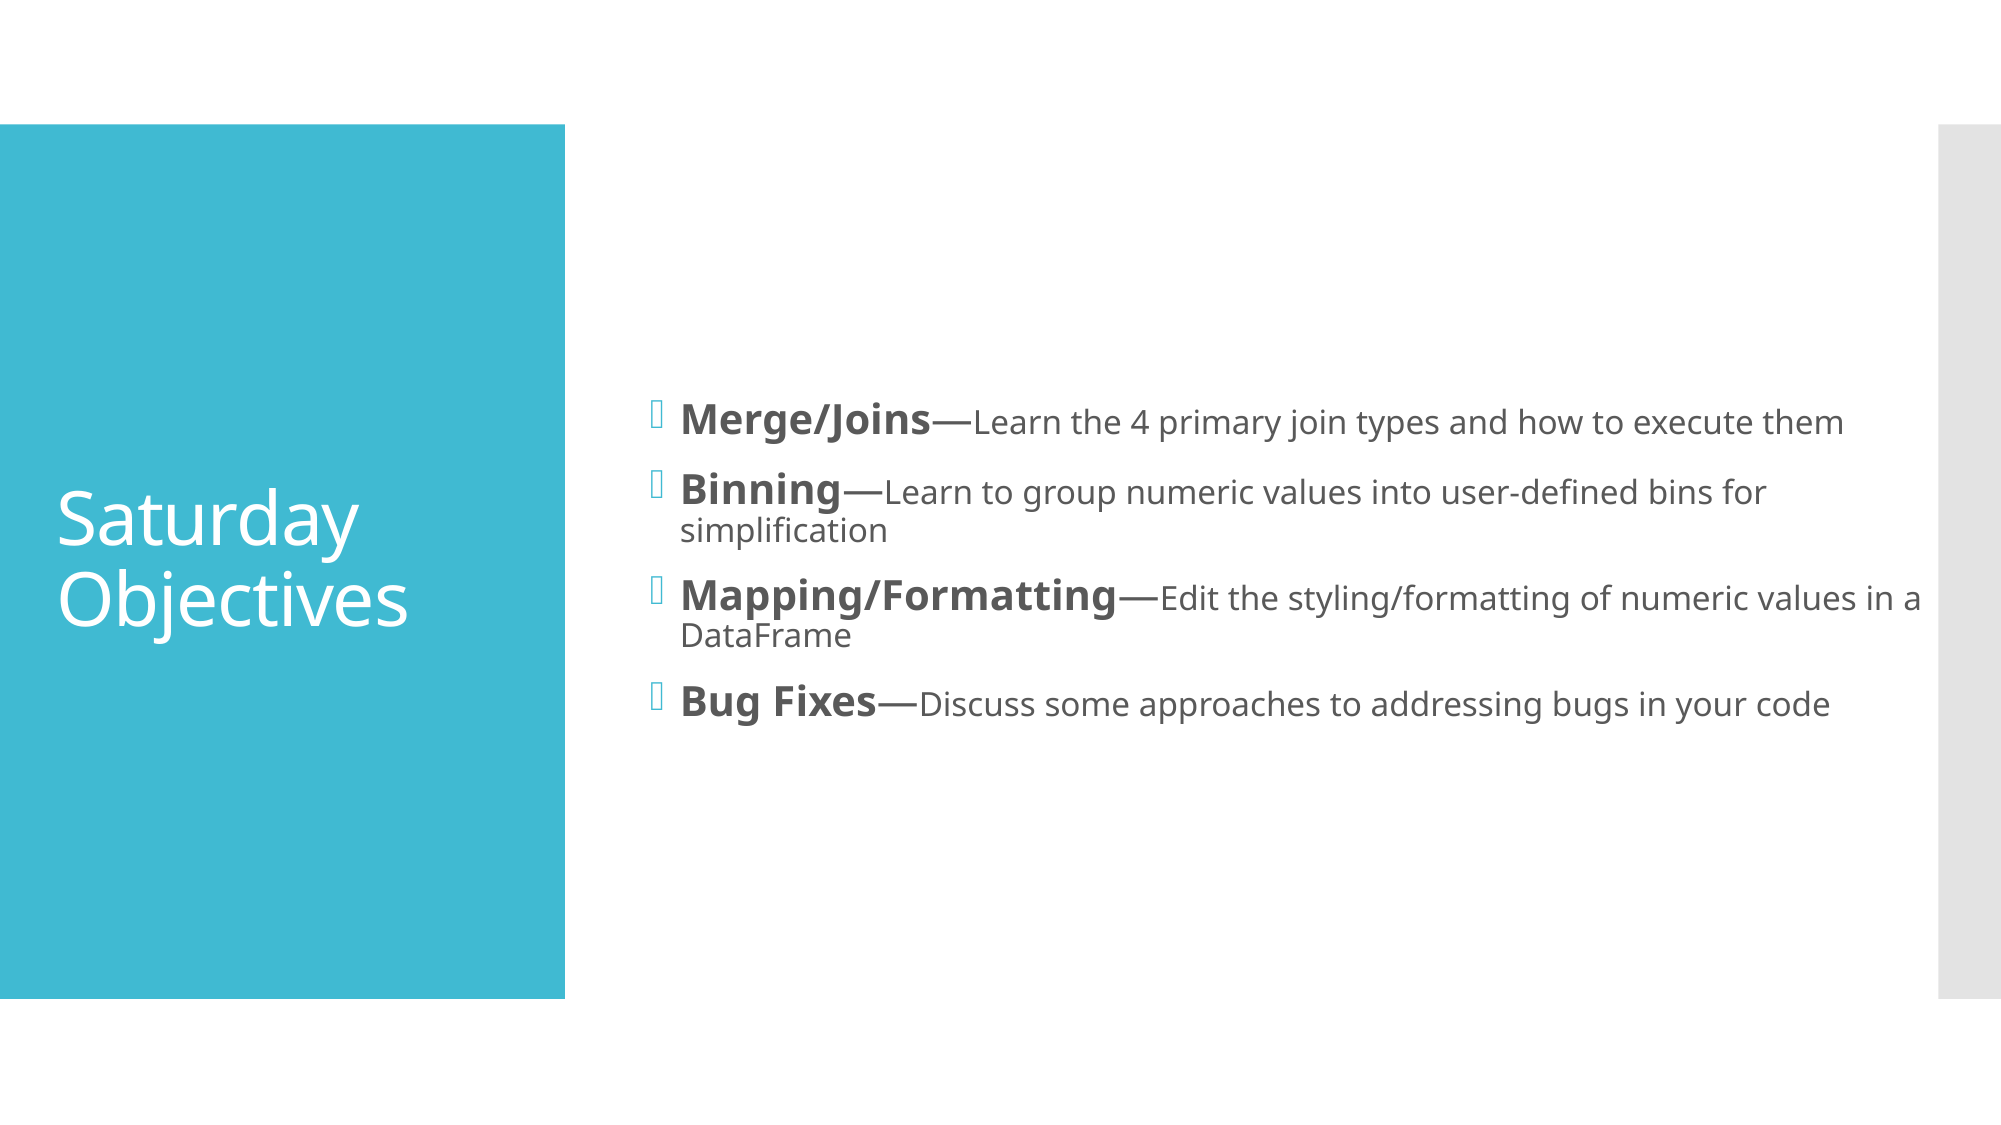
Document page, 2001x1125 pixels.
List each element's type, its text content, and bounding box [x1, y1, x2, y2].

title Saturday Objectives [41, 184, 525, 940]
list Merge/Joins—Learn the 4 primary join types and how to execute them Binning—Learn to group numeric values into user-defined bins for simplification Mapping/Formatting—Edit the styling/formatting of numeric values in a DataFrame Bug Fixes—Discuss some approaches to addressing bugs in your code [634, 141, 1950, 982]
